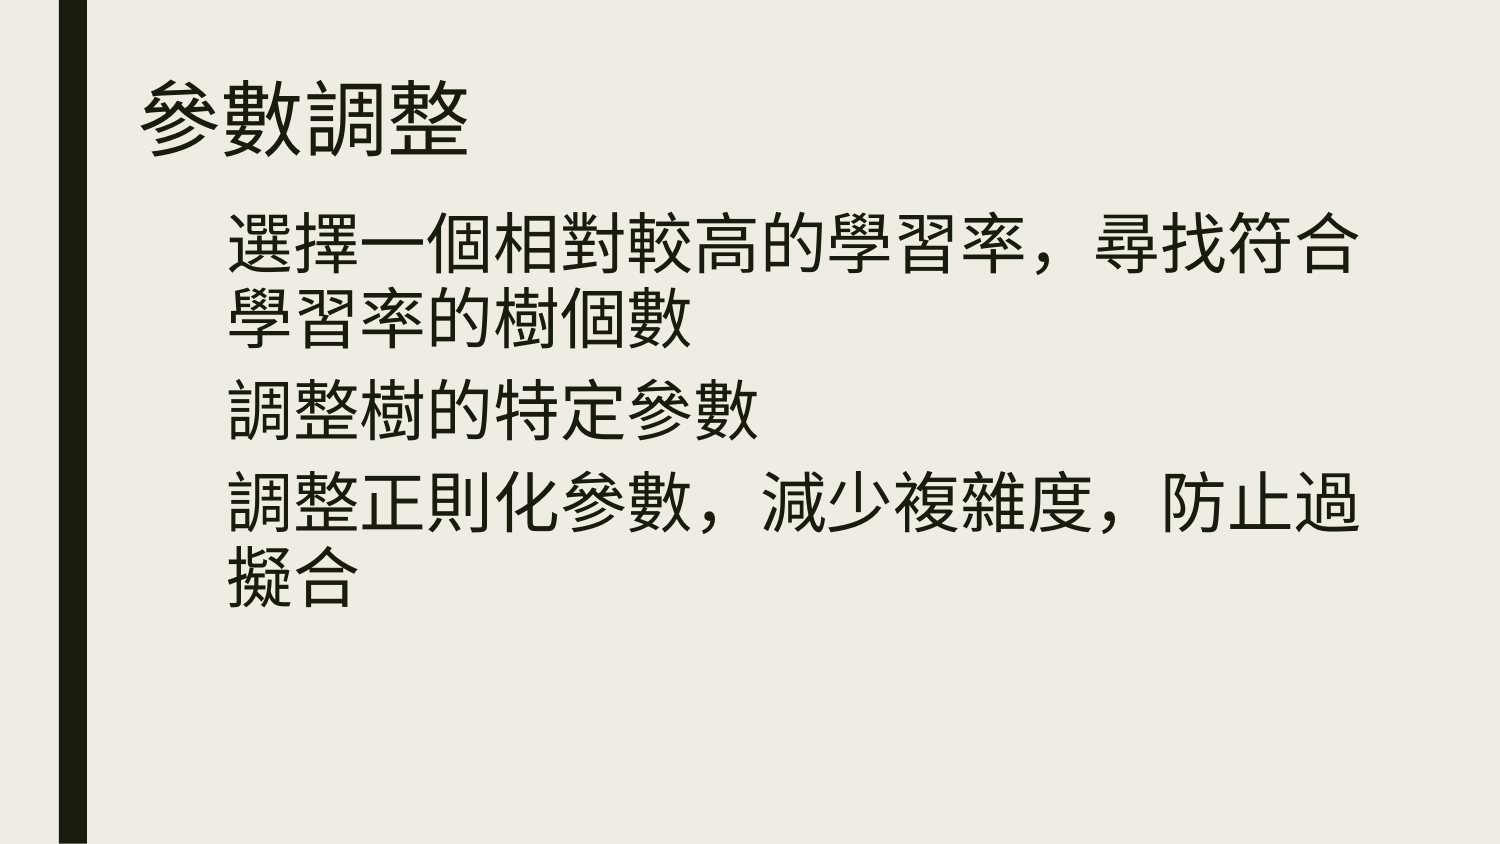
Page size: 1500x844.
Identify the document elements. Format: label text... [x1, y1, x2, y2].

title 參數調整 [126, 73, 1308, 257]
list 選擇一個相對較高的學習率，尋找符合學習率的樹個數 調整樹的特定參數 調整正則化參數，減少複雜度，防止過擬合 [192, 202, 1374, 699]
